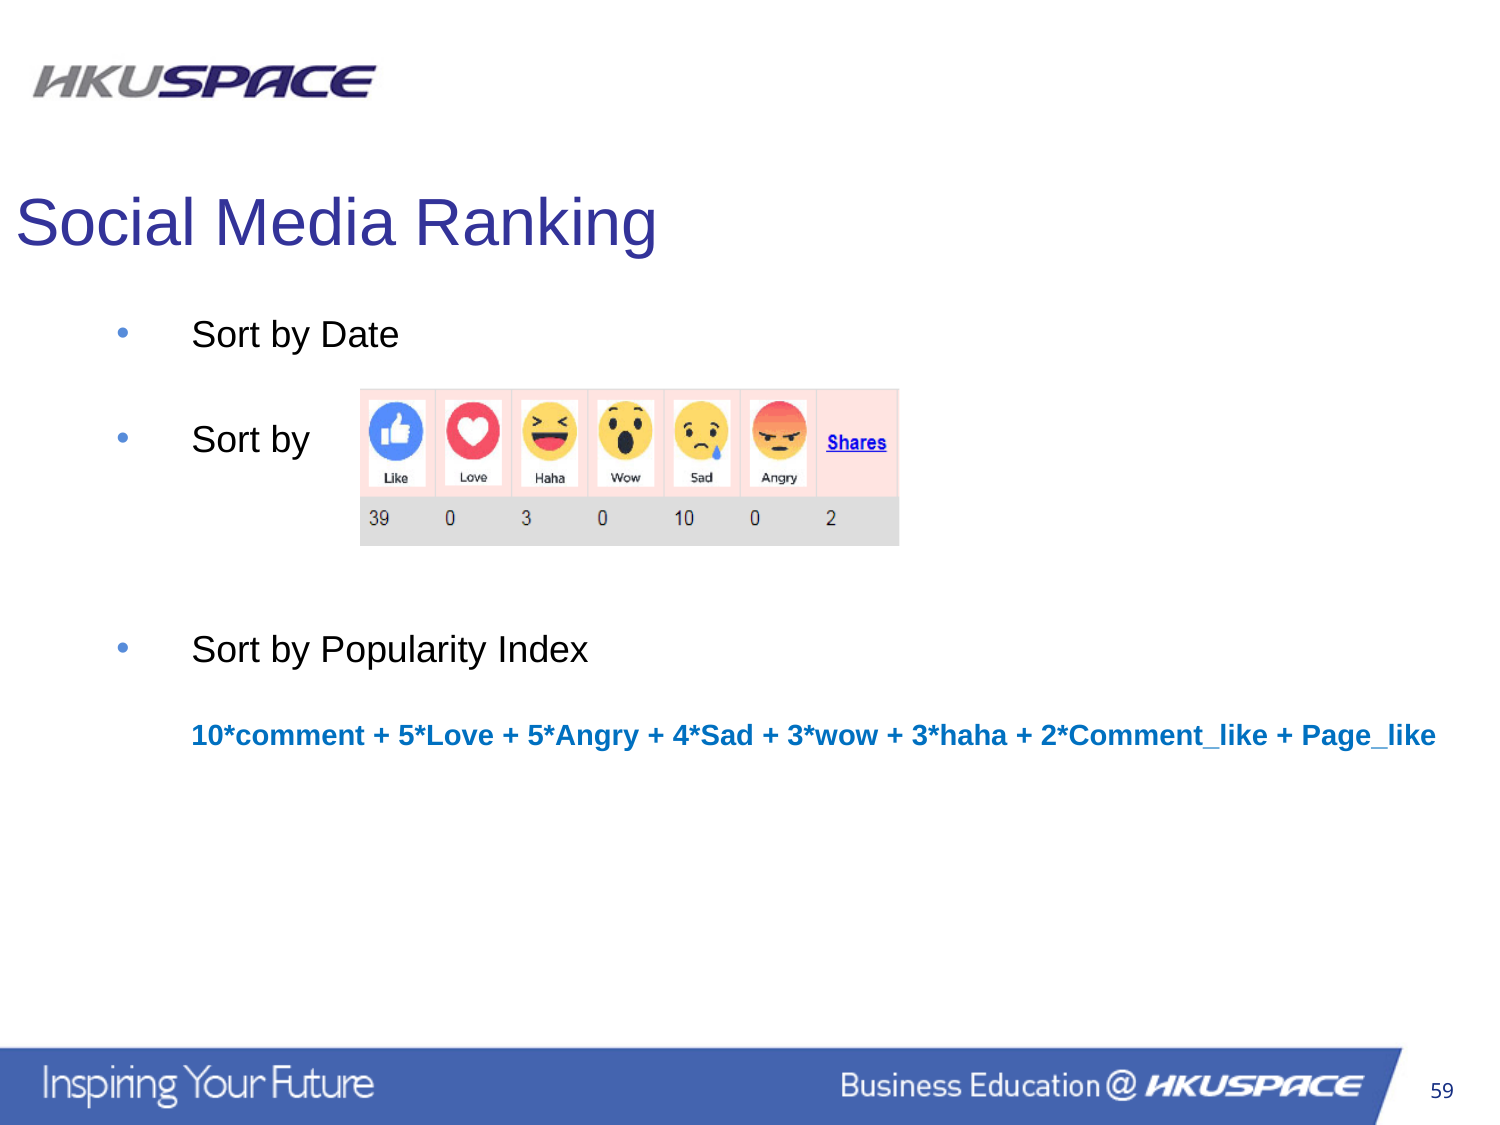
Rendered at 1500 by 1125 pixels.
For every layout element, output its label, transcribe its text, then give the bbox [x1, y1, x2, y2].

slide_number 59 [1415, 1070, 1499, 1125]
title Social Media Ranking [0, 101, 1325, 266]
text_box Sort by Date Sort by Sort by Popularity Index 10*comment + 5*Love + 5*Angry + 4*Sad + 3*wow + 3*haha + 2*Comment_like + Page_like [0, 302, 1500, 894]
picture [359, 385, 900, 546]
picture [0, 0, 1500, 302]
picture [0, 894, 1500, 1125]
